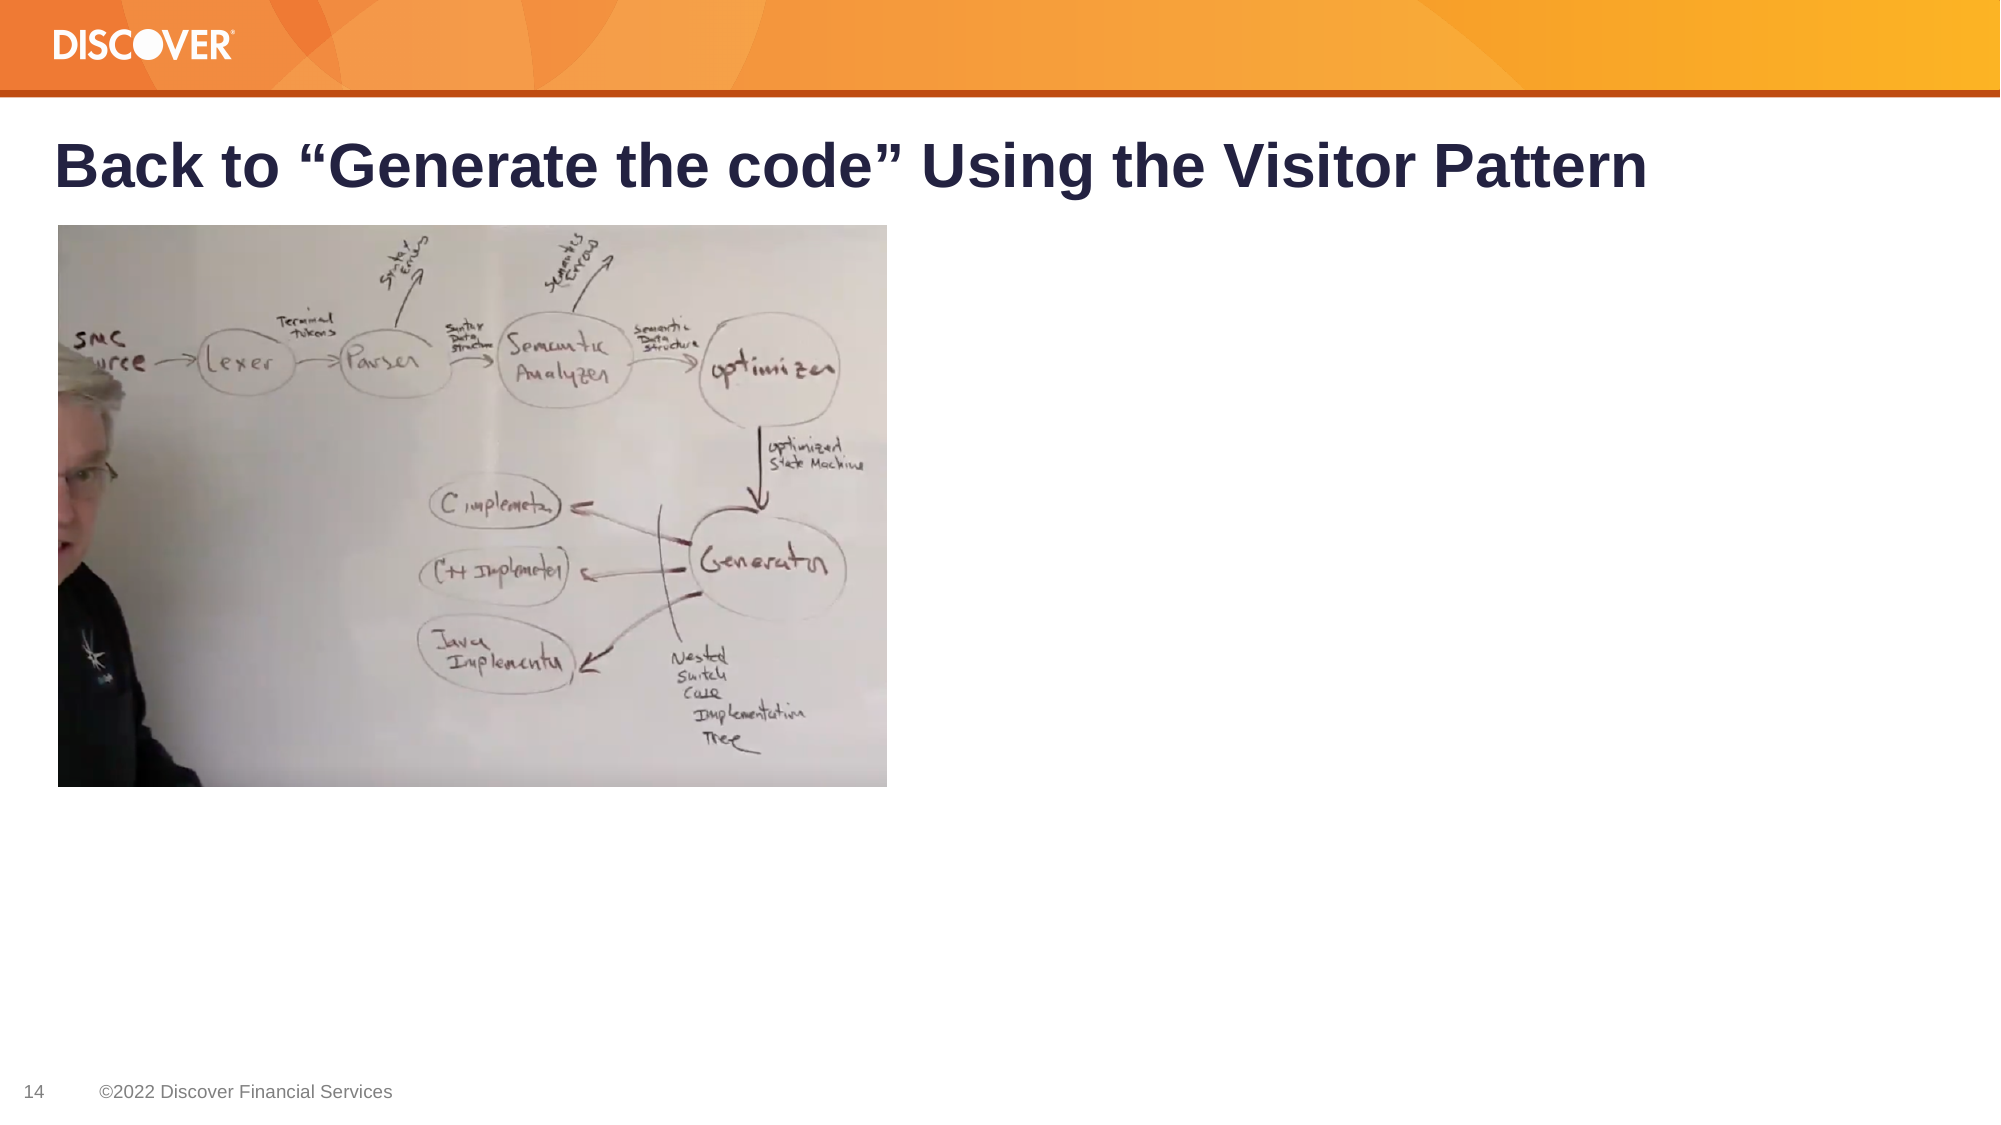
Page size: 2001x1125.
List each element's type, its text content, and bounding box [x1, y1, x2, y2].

title Back to “Generate the code” Using the Visitor Pattern [54, 97, 1945, 225]
picture [58, 225, 887, 787]
picture [0, 0, 1795, 90]
